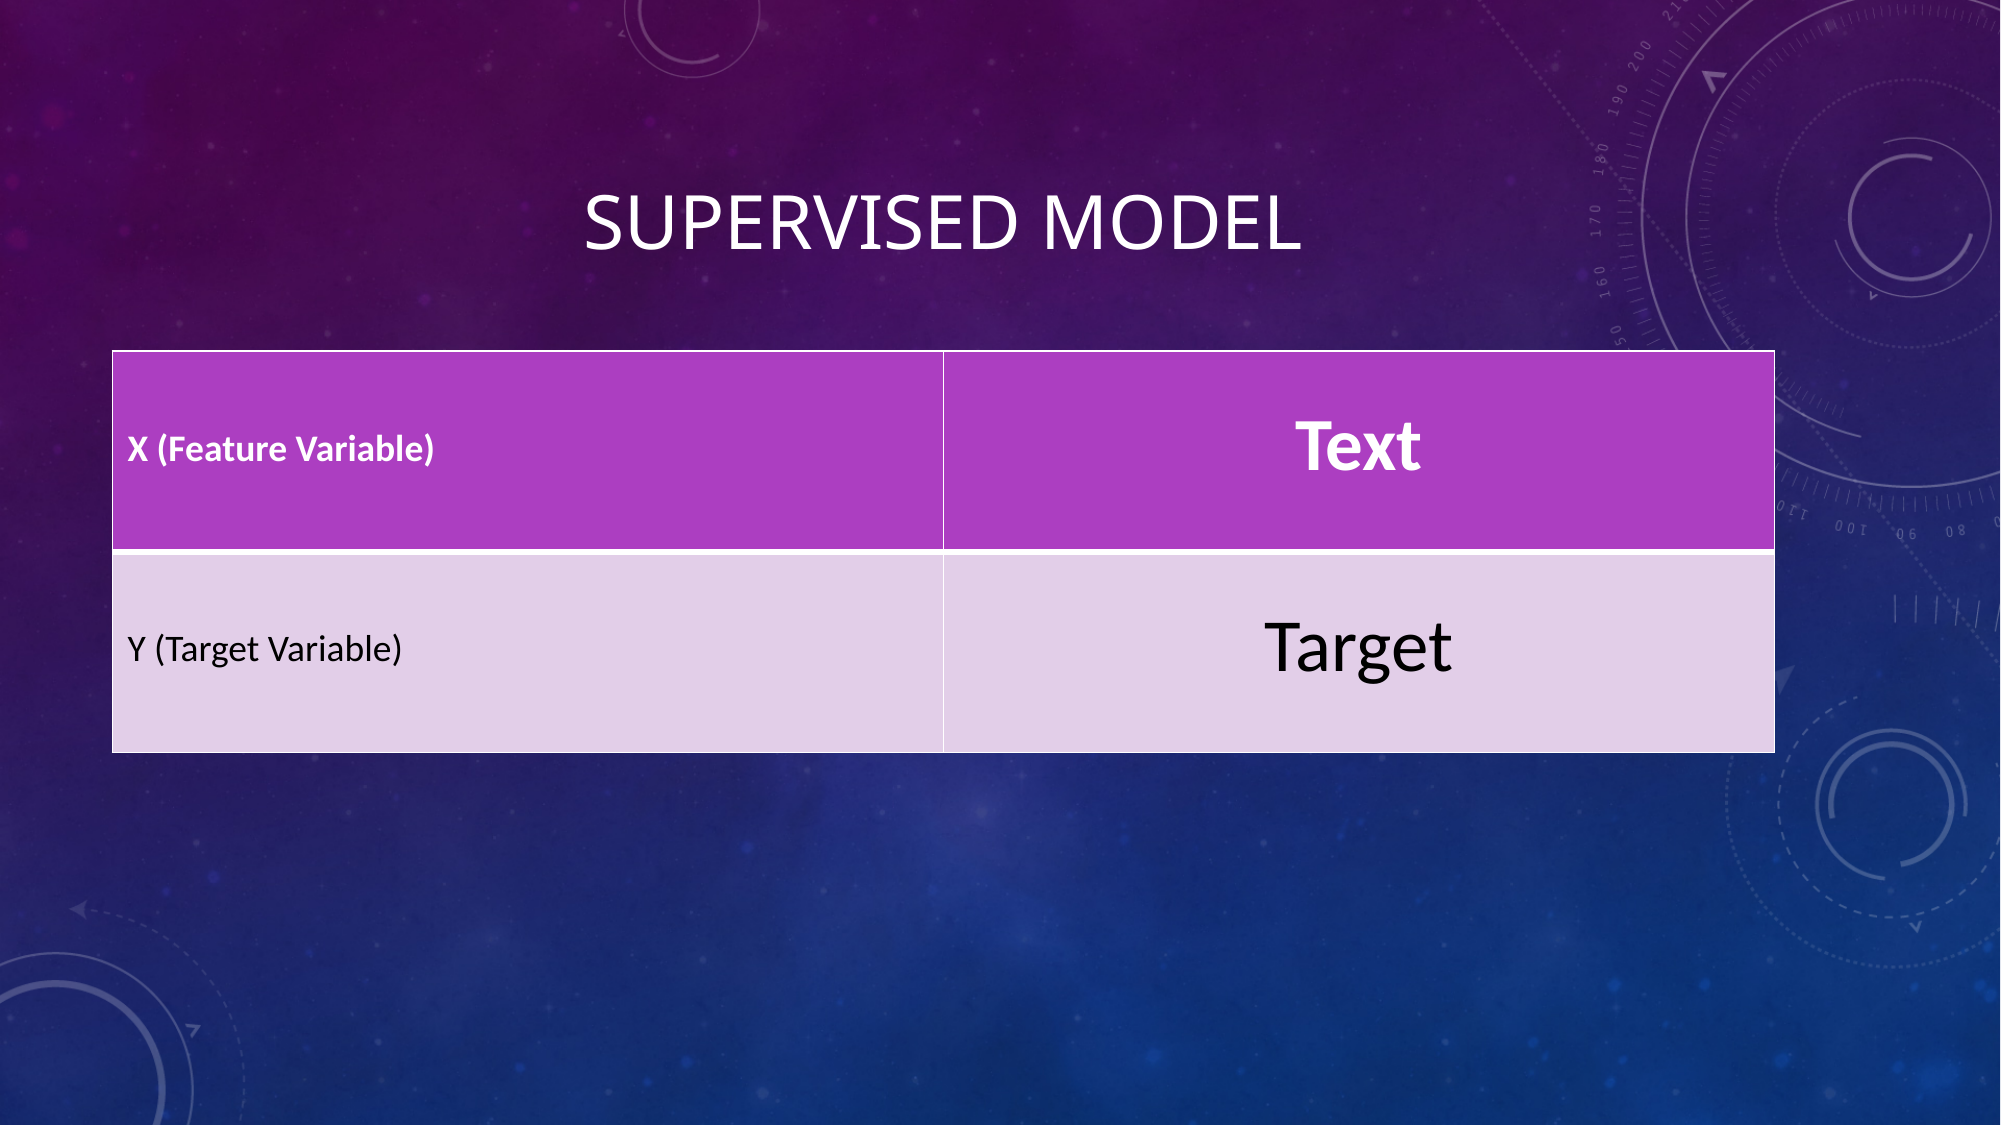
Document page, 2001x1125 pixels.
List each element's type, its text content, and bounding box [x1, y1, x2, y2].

picture [0, 0, 2001, 1125]
table_cell Target [944, 555, 1774, 752]
table_header X (Feature Variable) [113, 352, 943, 549]
title Supervised model [112, 99, 1775, 339]
table_header Text [944, 352, 1774, 549]
table_cell Y (Target Variable) [113, 555, 943, 752]
